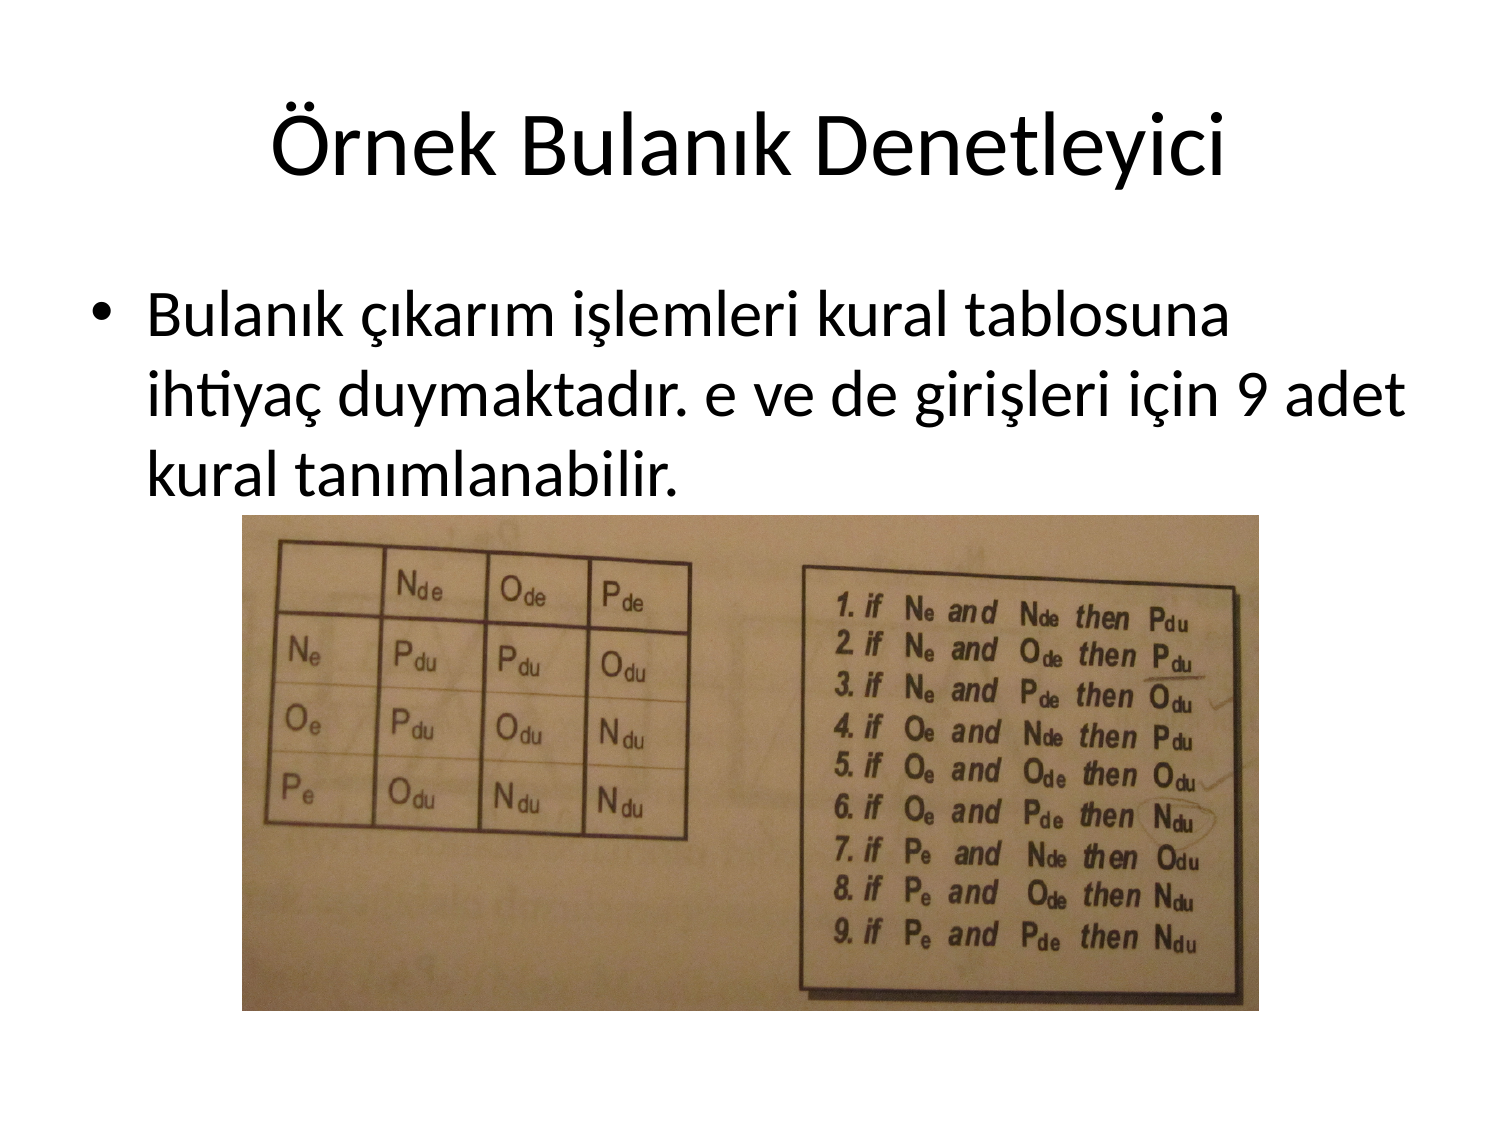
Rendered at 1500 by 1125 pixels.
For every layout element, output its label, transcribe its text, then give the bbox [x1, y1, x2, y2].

picture [241, 514, 1259, 1011]
list Bulanık çıkarım işlemleri kural tablosuna ihtiyaç duymaktadır. e ve de girişleri için 9 adet kural tanımlanabilir. [75, 262, 1425, 1005]
title Örnek Bulanık Denetleyici [75, 45, 1425, 233]
